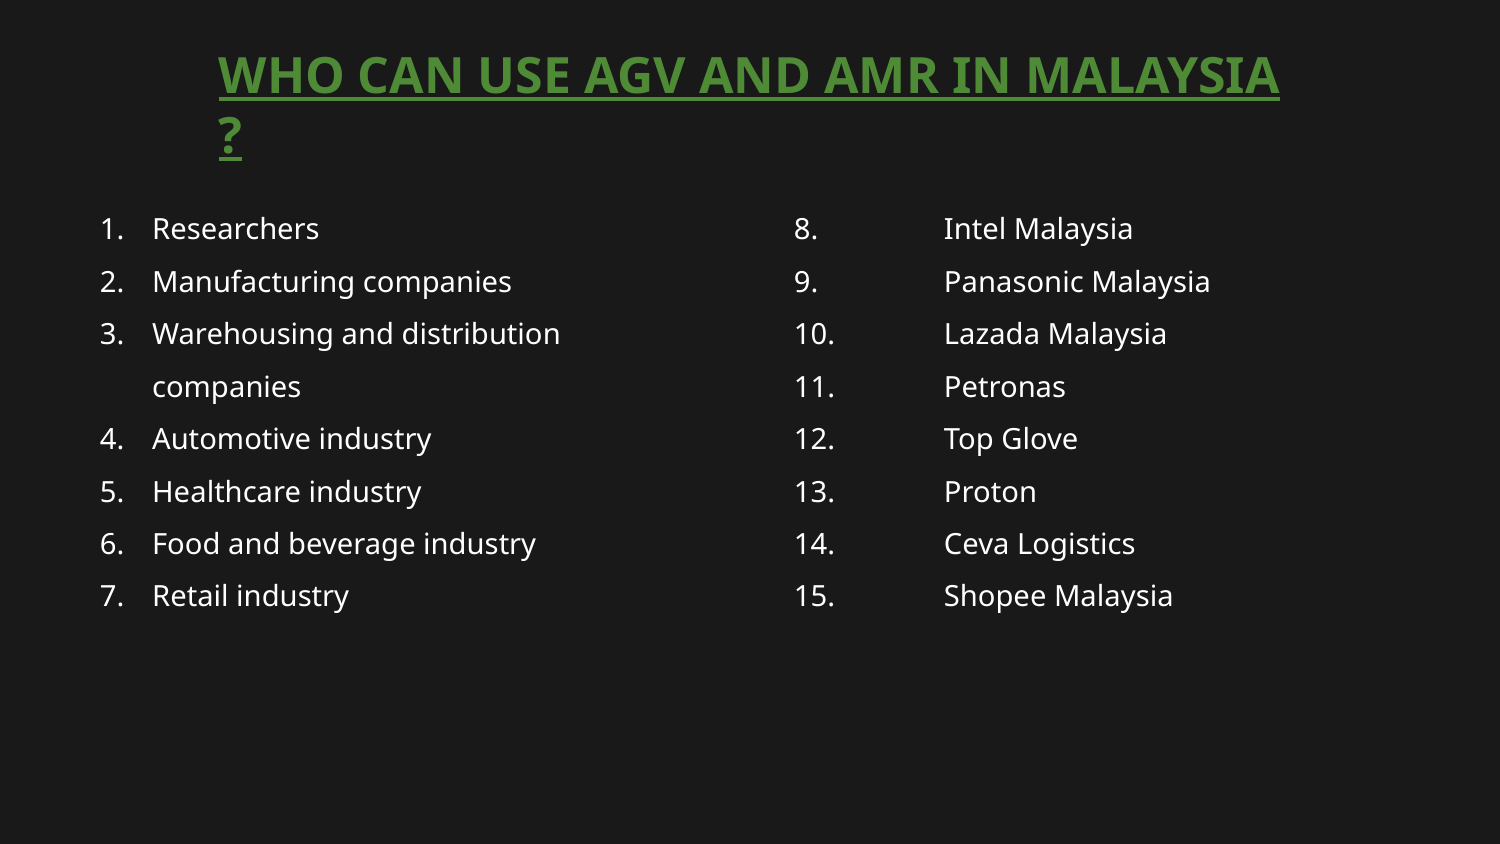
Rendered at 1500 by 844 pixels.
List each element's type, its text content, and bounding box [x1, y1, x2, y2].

subtitle Researchers Manufacturing companies Warehousing and distribution companies Automotive industry Healthcare industry Food and beverage industry Retail industry [62, 178, 657, 569]
subtitle 8. Intel Malaysia 9. Panasonic Malaysia 10. Lazada Malaysia 11. Petronas 12. Top Glove 13. Proton 14. Ceva Logistics 15. Shopee Malaysia [779, 178, 1374, 569]
title WHO CAN USE AGV AND AMR IN MALAYSIA ? [203, 28, 1297, 109]
